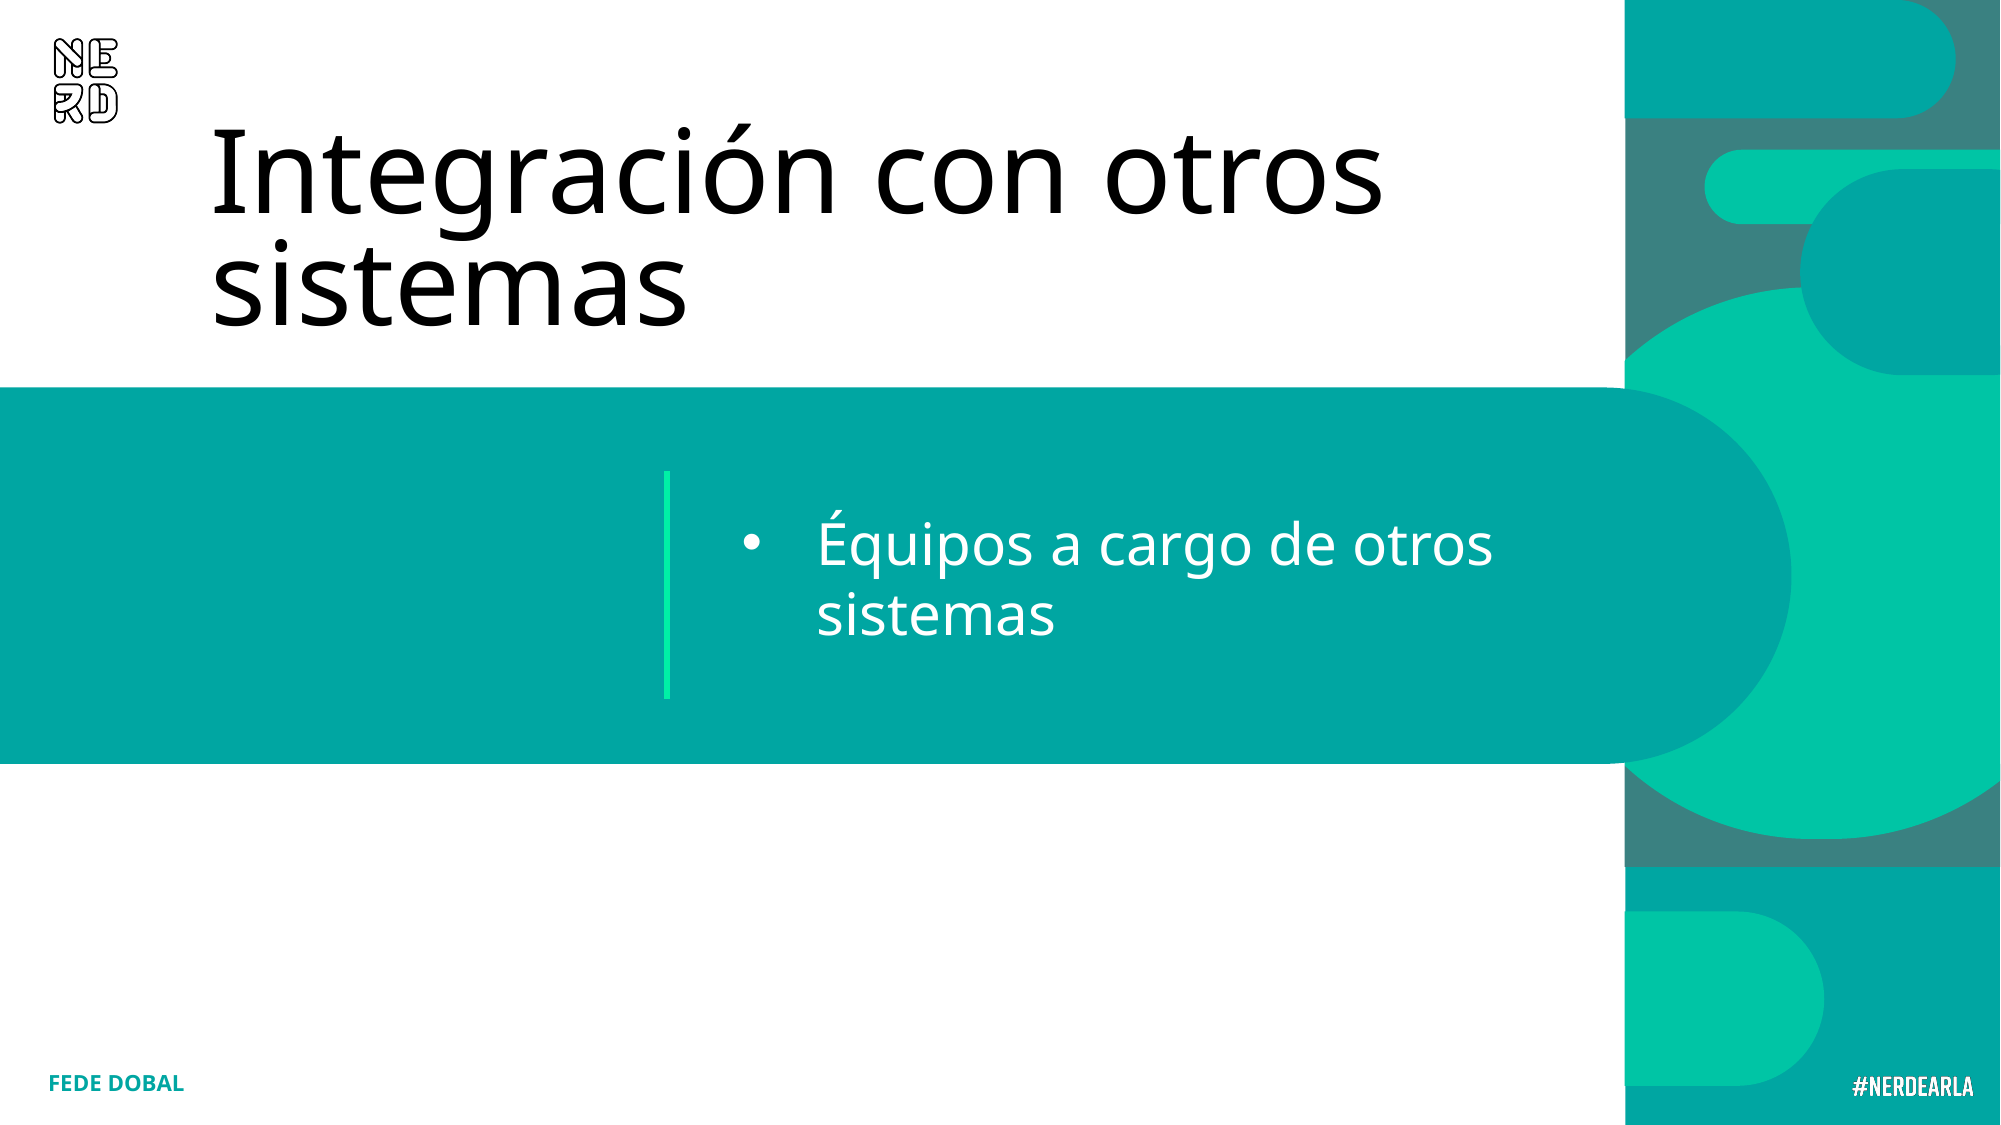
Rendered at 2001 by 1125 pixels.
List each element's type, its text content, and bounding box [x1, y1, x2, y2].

subtitle Integración con otros sistemas [210, 192, 1839, 281]
subtitle Équipos a cargo de otros sistemas [741, 347, 1543, 807]
subtitle FEDE DOBAL [48, 1056, 651, 1109]
picture [1844, 1072, 1981, 1100]
picture [50, 36, 121, 125]
